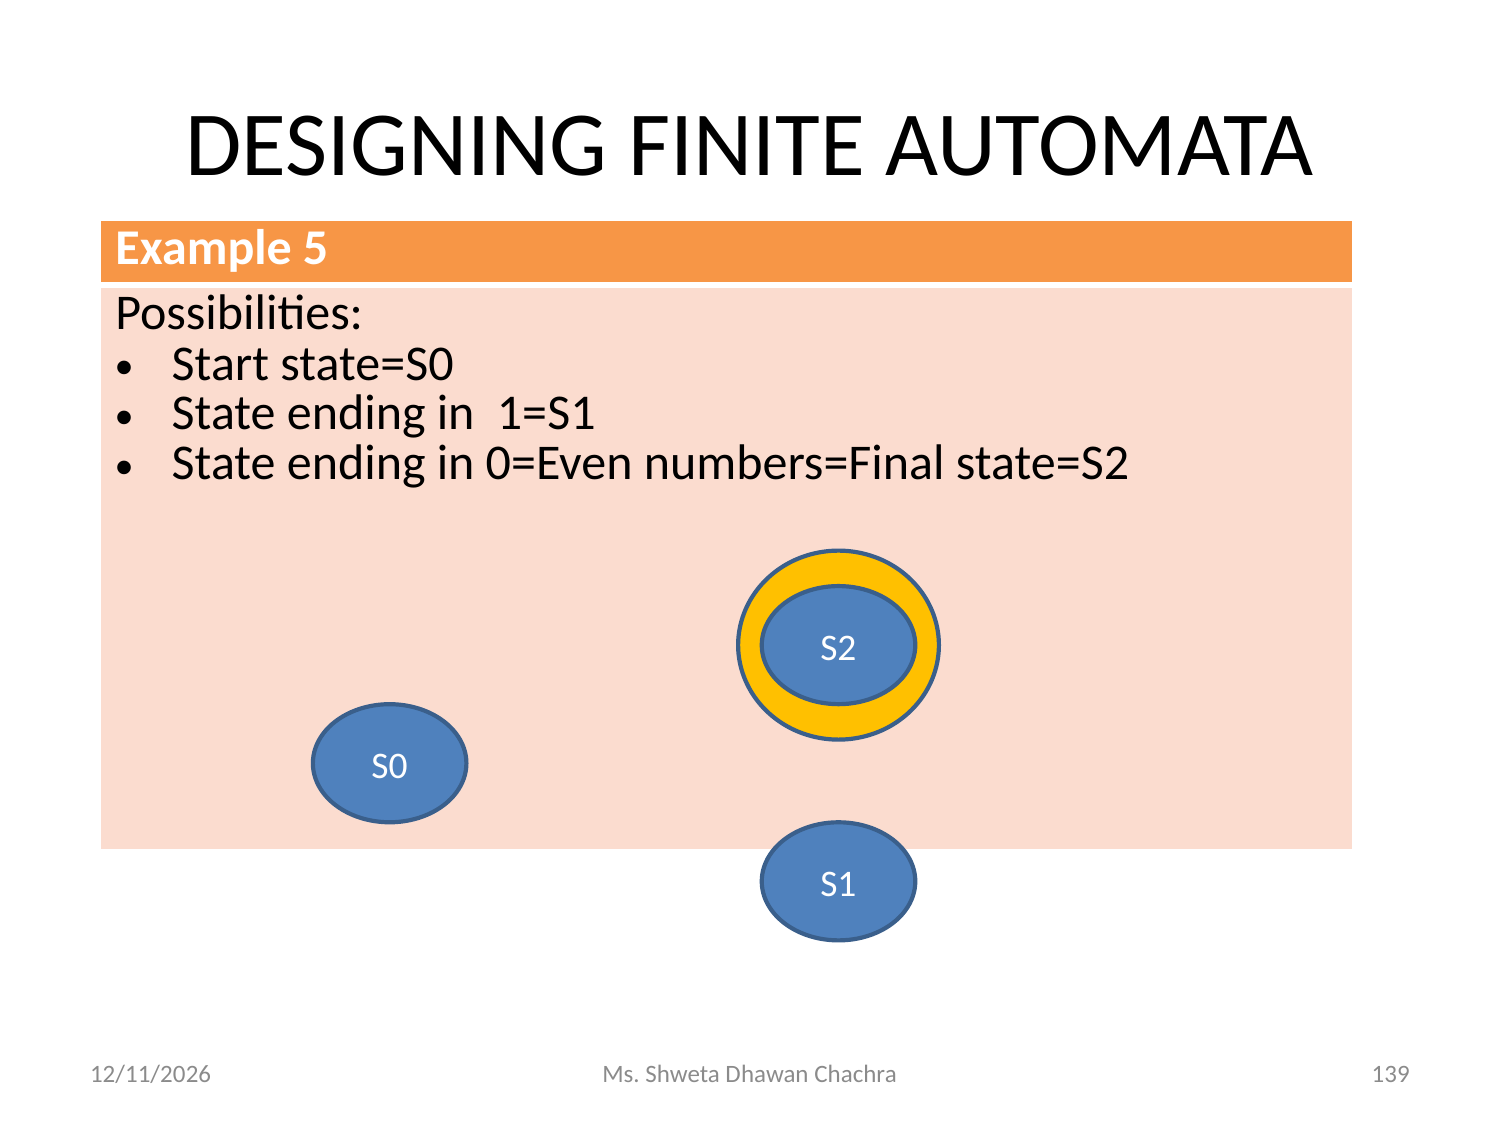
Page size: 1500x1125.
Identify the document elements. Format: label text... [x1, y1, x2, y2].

text_box S1 [759, 820, 918, 943]
text_box [736, 548, 942, 742]
slide_number 139 [1074, 1042, 1425, 1103]
table_header Example 5 [101, 221, 1352, 282]
footer Ms. Shweta Dhawan Chachra [512, 1042, 988, 1103]
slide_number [75, 1042, 425, 1103]
title DESIGNING FINITE AUTOMATA [75, 45, 1425, 233]
text_box S2 [759, 583, 918, 707]
table_cell Possibilities: Start state=S0 State ending in 1=S1 State ending in 0=Even numbers=Final state=S2 [101, 288, 1352, 849]
text_box S0 [310, 702, 469, 825]
